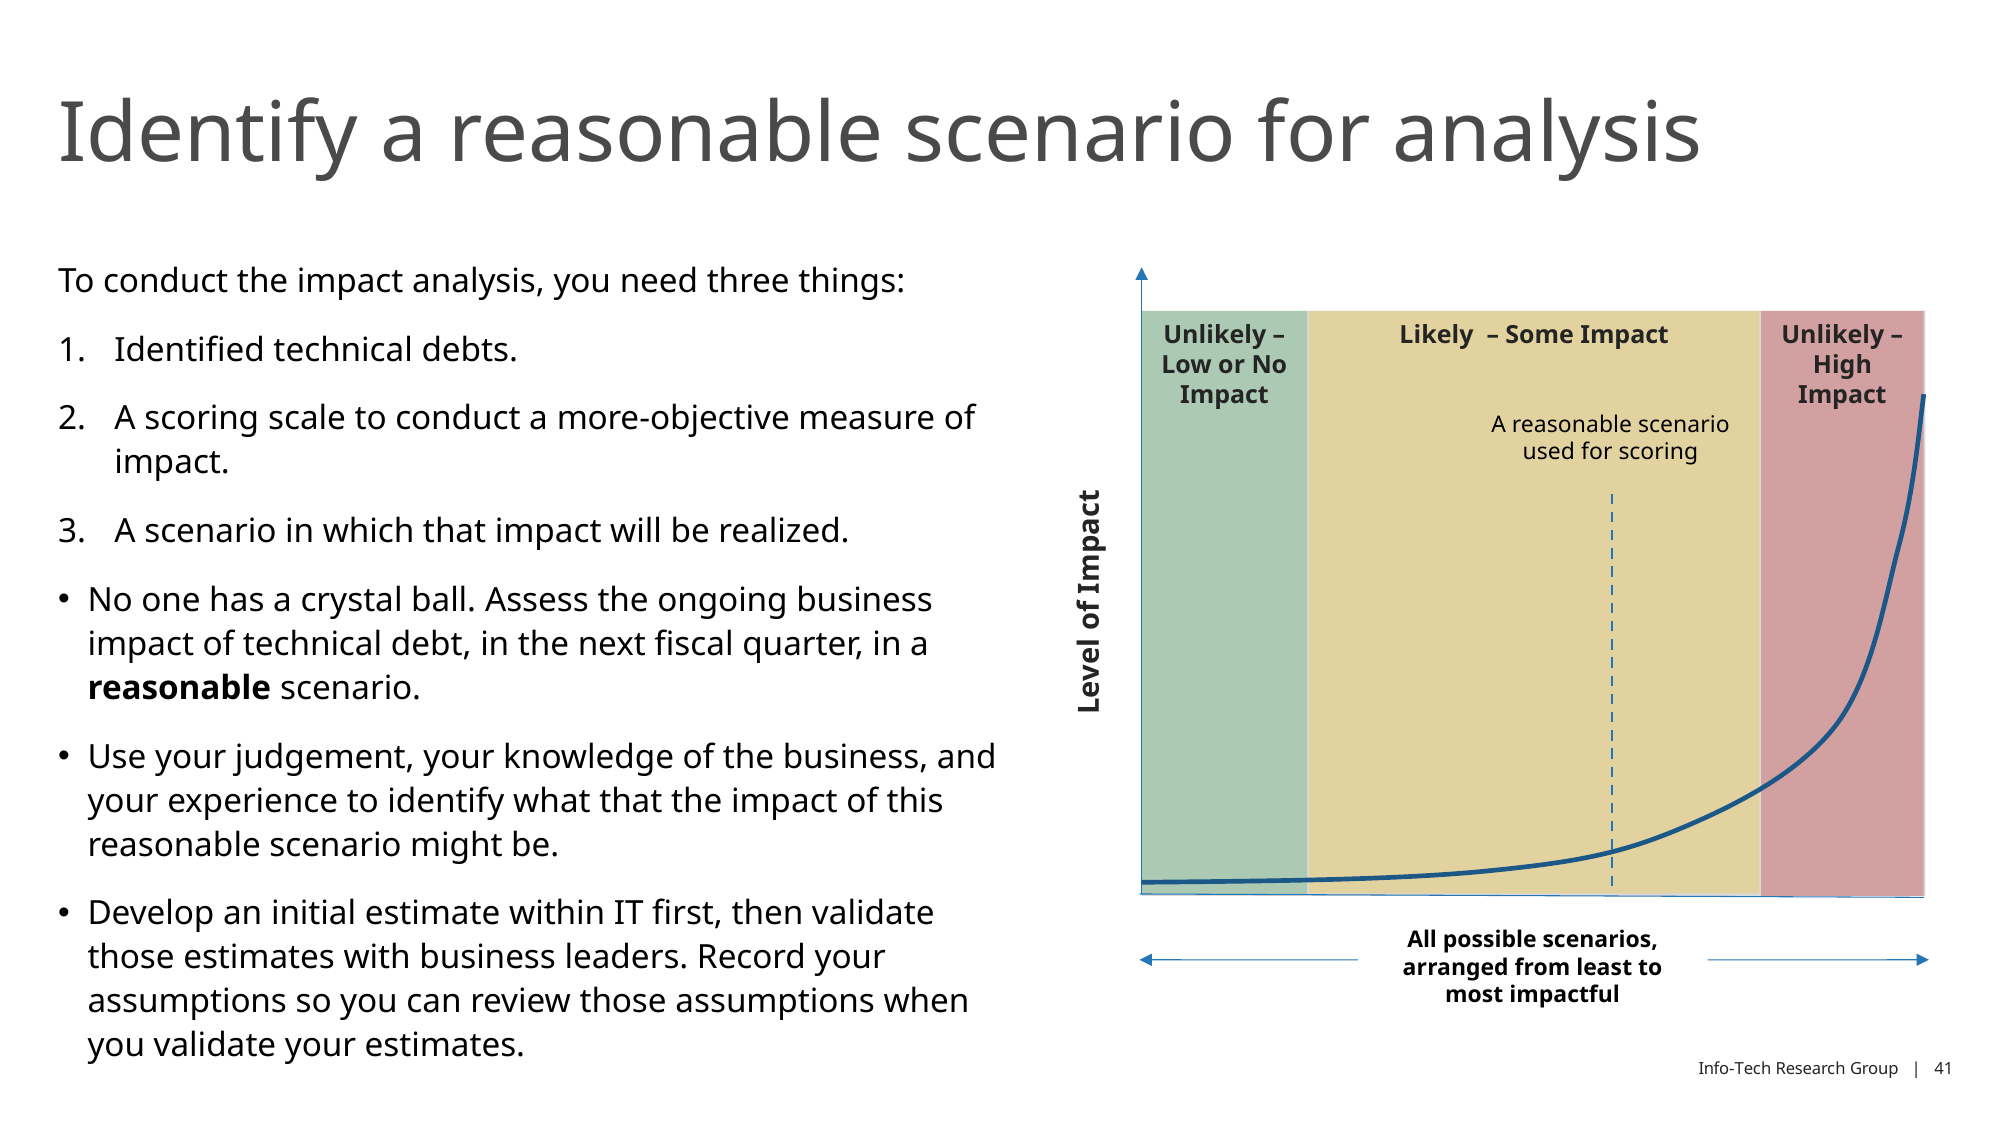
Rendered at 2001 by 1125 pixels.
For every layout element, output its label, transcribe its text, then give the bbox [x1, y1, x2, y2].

title Identify a reasonable scenario for analysis [58, 89, 1895, 275]
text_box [1066, 267, 1929, 1036]
text_box To conduct the impact analysis, you need three things: Identified technical debts. A scoring scale to conduct a more-objective measure of impact. A scenario in which that impact will be realized. No one has a crystal ball. Assess the ongoing business impact of technical debt, in the next fiscal quarter, in a reasonable scenario. Use your judgement, your knowledge of the business, and your experience to identify what that the impact of this reasonable scenario might be. Develop an initial estimate within IT first, then validate those estimates with business leaders. Record your assumptions so you can review those assumptions when you validate your estimates. [58, 254, 1014, 980]
